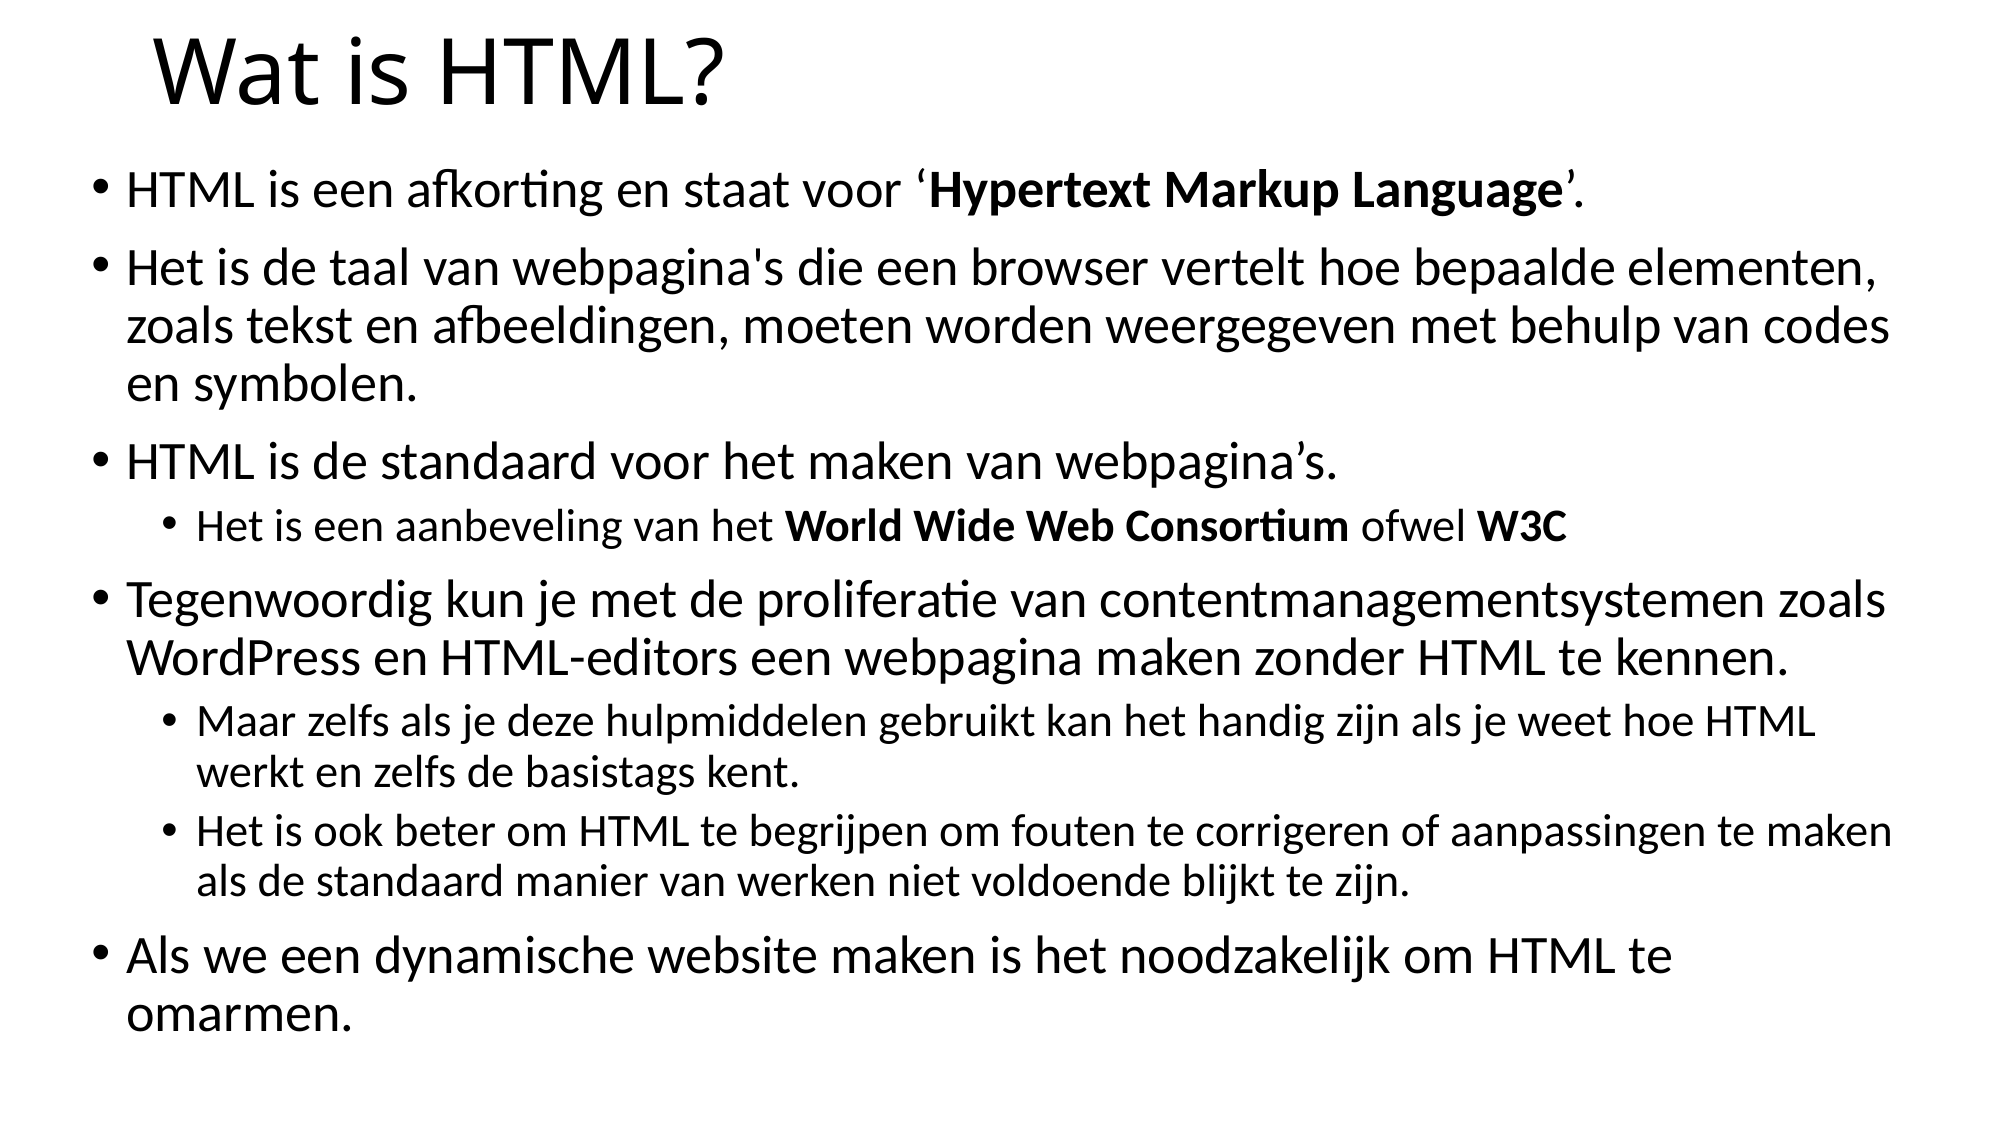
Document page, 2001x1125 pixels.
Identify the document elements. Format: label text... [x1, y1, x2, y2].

title Wat is HTML? [137, 9, 1863, 140]
list HTML is een afkorting en staat voor ‘Hypertext Markup Language’. Het is de taal van webpagina's die een browser vertelt hoe bepaalde elementen, zoals tekst en afbeeldingen, moeten worden weergegeven met behulp van codes en symbolen. HTML is de standaard voor het maken van webpagina’s. Het is een aanbeveling van het World Wide Web Consortium ofwel W3C Tegenwoordig kun je met de proliferatie van contentmanagementsystemen zoals WordPress en HTML-editors een webpagina maken zonder HTML te kennen. Maar zelfs als je deze hulpmiddelen gebruikt kan het handig zijn als je weet hoe HTML werkt en zelfs de basistags kent. Het is ook beter om HTML te begrijpen om fouten te corrigeren of aanpassingen te maken als de standaard manier van werken niet voldoende blijkt te zijn. Als we een dynamische website maken is het noodzakelijk om HTML te omarmen. [76, 152, 1930, 1100]
